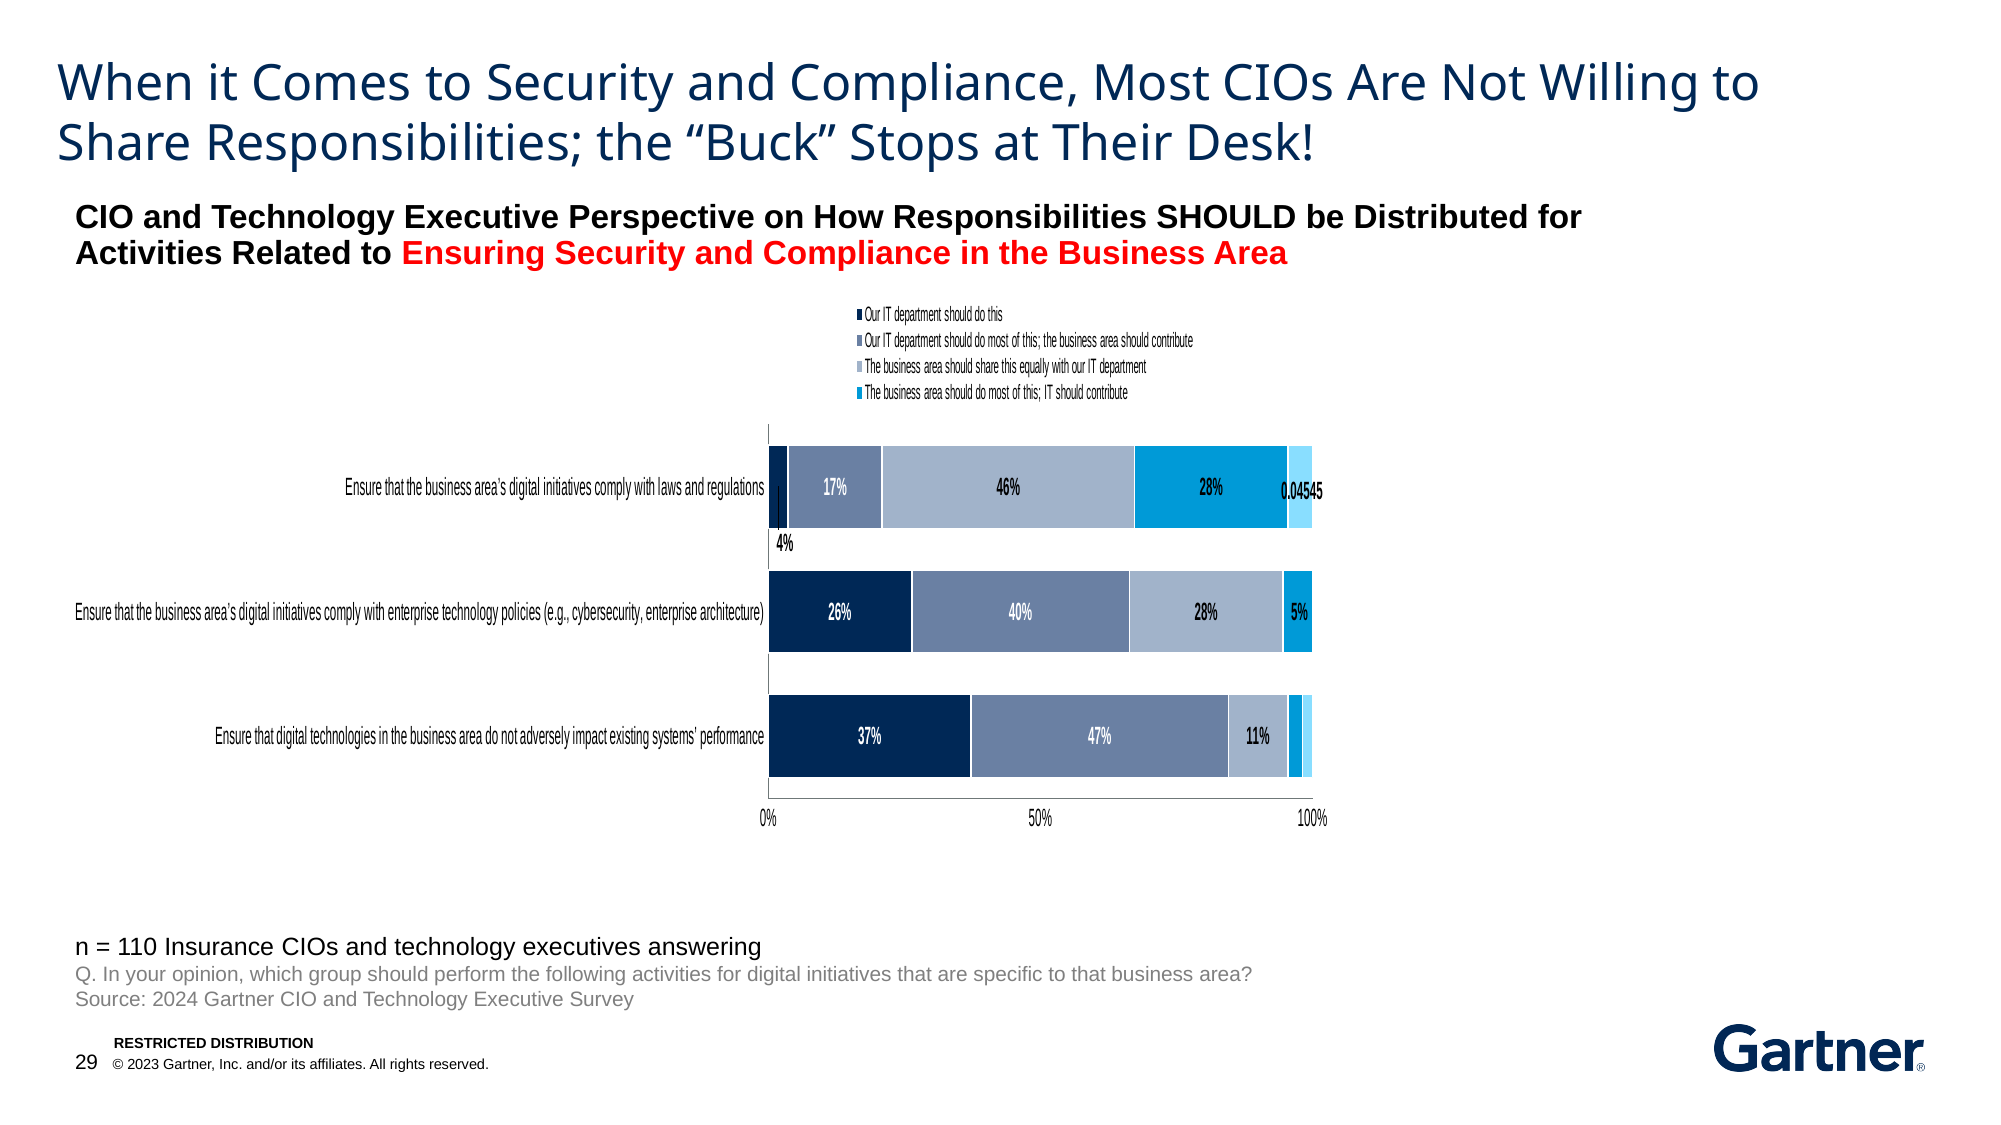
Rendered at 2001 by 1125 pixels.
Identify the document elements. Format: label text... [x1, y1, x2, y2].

chart [74, 299, 1328, 885]
picture [1714, 1024, 1925, 1072]
text_box n = 110 Insurance CIOs and technology executives answering Q. In your opinion, which group should perform the following activities for digital initiatives that are specific to that business area? Source: 2024 Gartner CIO and Technology Executive Survey [74, 915, 1275, 1026]
text_box CIO and Technology Executive Perspective on How Responsibilities SHOULD be Distributed for Activities Related to Ensuring Security and Compliance in the Business Area [75, 185, 1639, 287]
text_box When it Comes to Security and Compliance, Most CIOs Are Not Willing to Share Responsibilities; the “Buck” Stops at Their Desk! [42, 43, 1893, 178]
